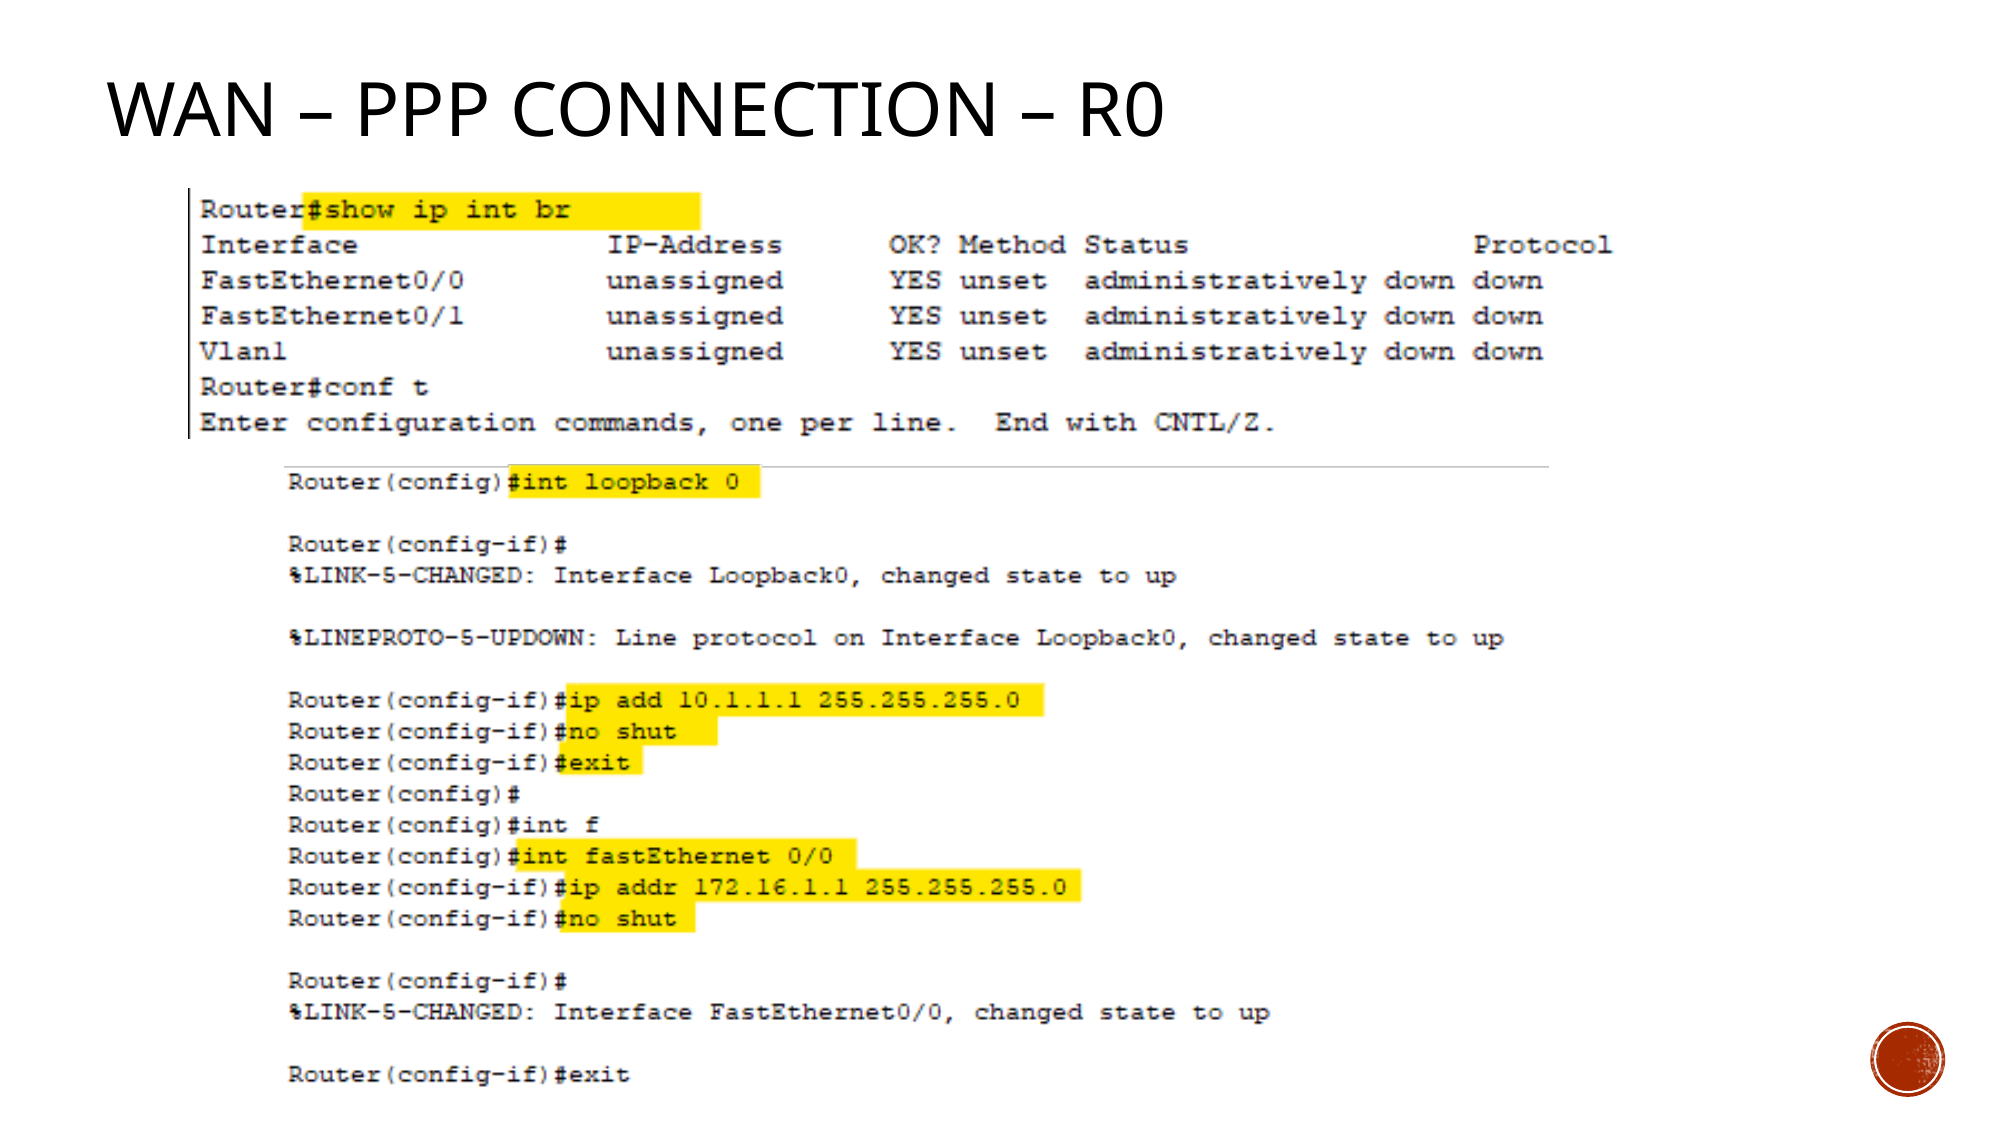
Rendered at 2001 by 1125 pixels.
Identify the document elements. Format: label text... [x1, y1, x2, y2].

picture [285, 464, 1548, 1089]
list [192, 192, 1644, 436]
title WAN – PPP Connection – R0 [91, 36, 1922, 189]
